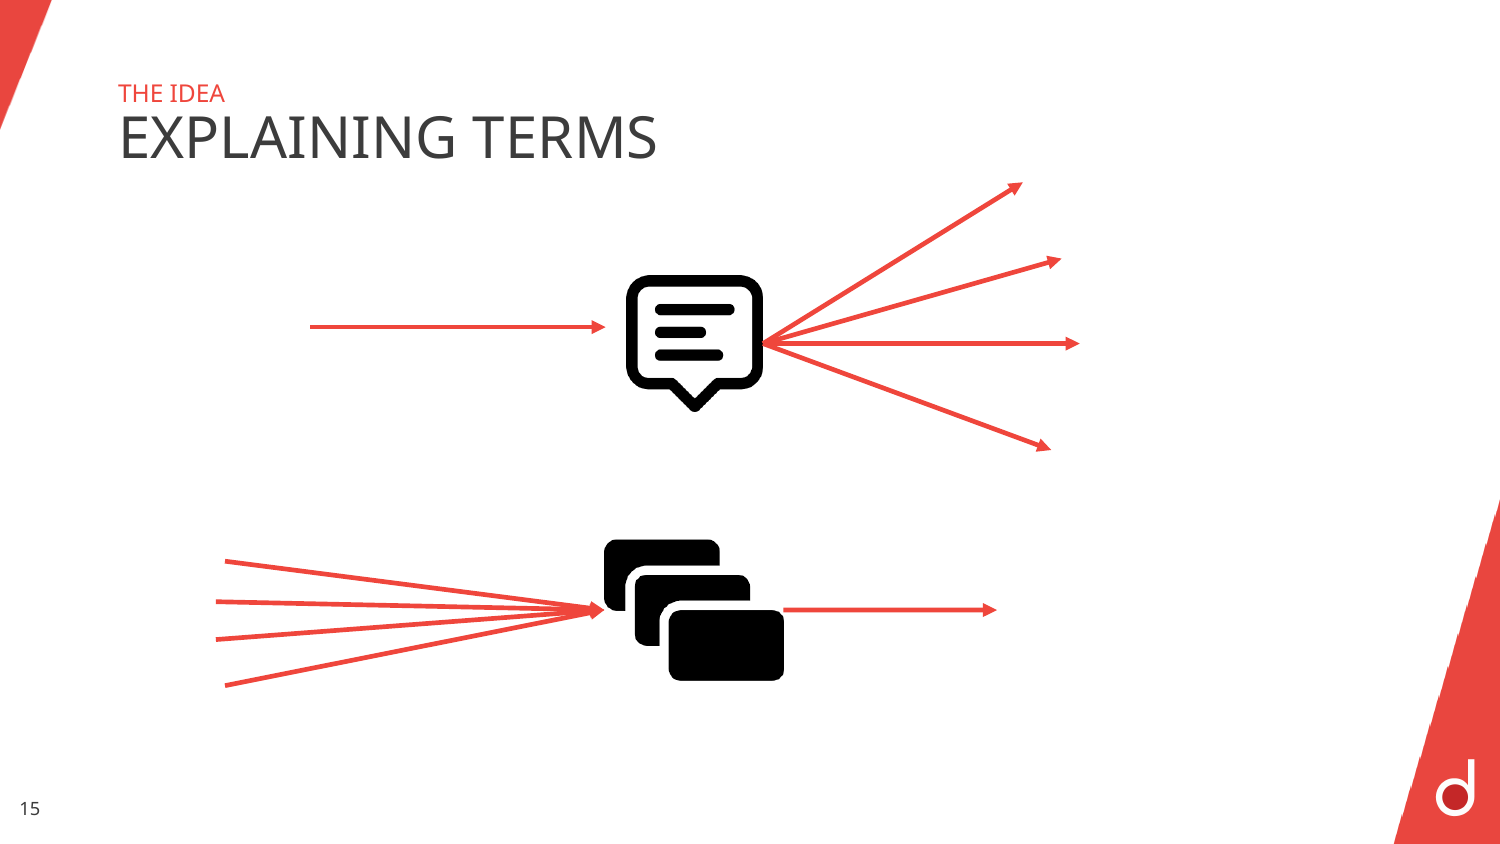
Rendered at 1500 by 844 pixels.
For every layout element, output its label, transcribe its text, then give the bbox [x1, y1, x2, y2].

picture [0, 0, 53, 132]
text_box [224, 561, 605, 601]
slide_number 15 [4, 787, 342, 833]
picture [1393, 488, 1500, 844]
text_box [1023, 258, 1062, 344]
picture [604, 520, 784, 700]
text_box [215, 609, 224, 640]
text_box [215, 601, 605, 609]
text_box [763, 344, 1052, 450]
picture [626, 275, 763, 413]
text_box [763, 182, 1023, 344]
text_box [224, 609, 605, 686]
title THE IDEA EXPLAINING TERMS [103, 44, 1109, 208]
